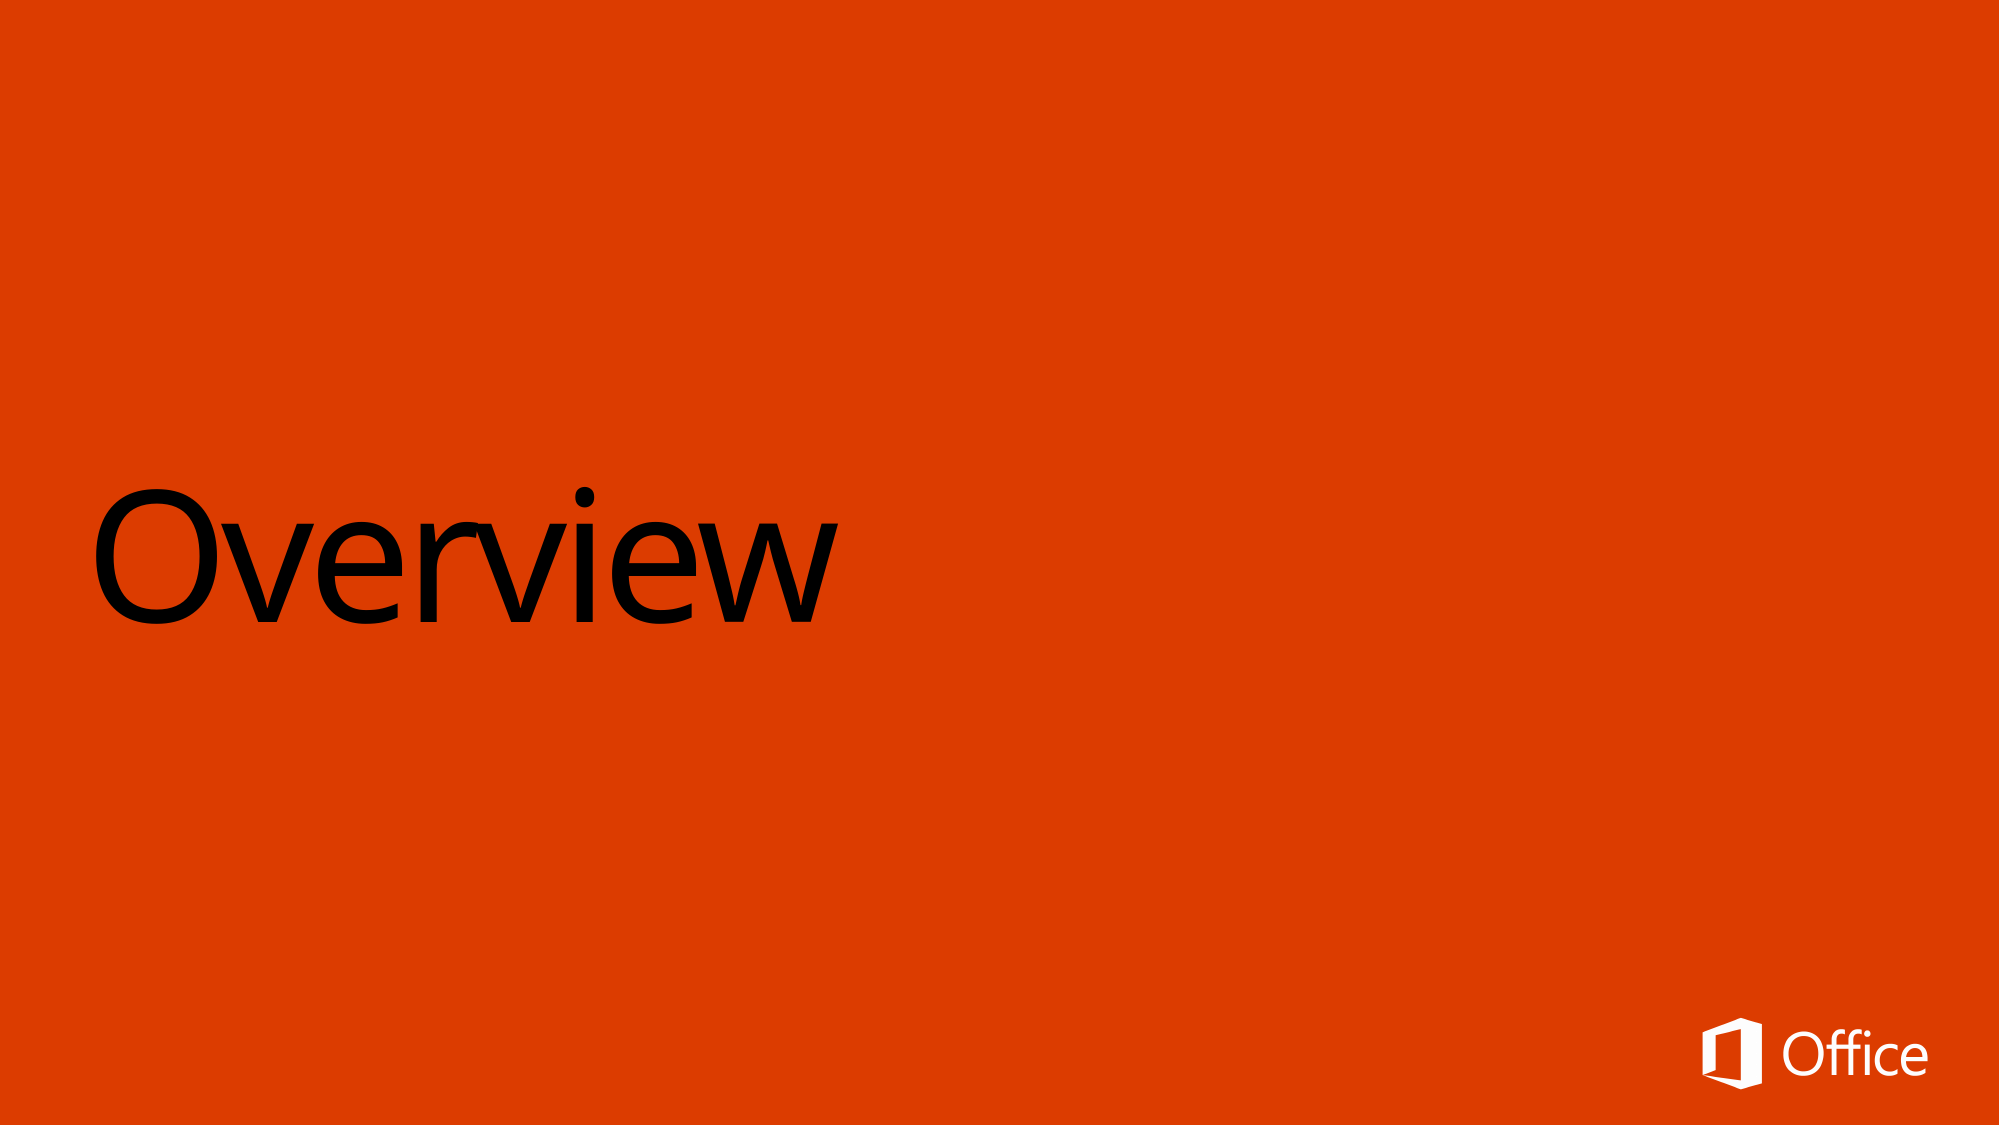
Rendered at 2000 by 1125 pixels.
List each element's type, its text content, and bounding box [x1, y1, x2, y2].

title Overview [85, 462, 1914, 663]
picture [1672, 986, 1958, 1121]
